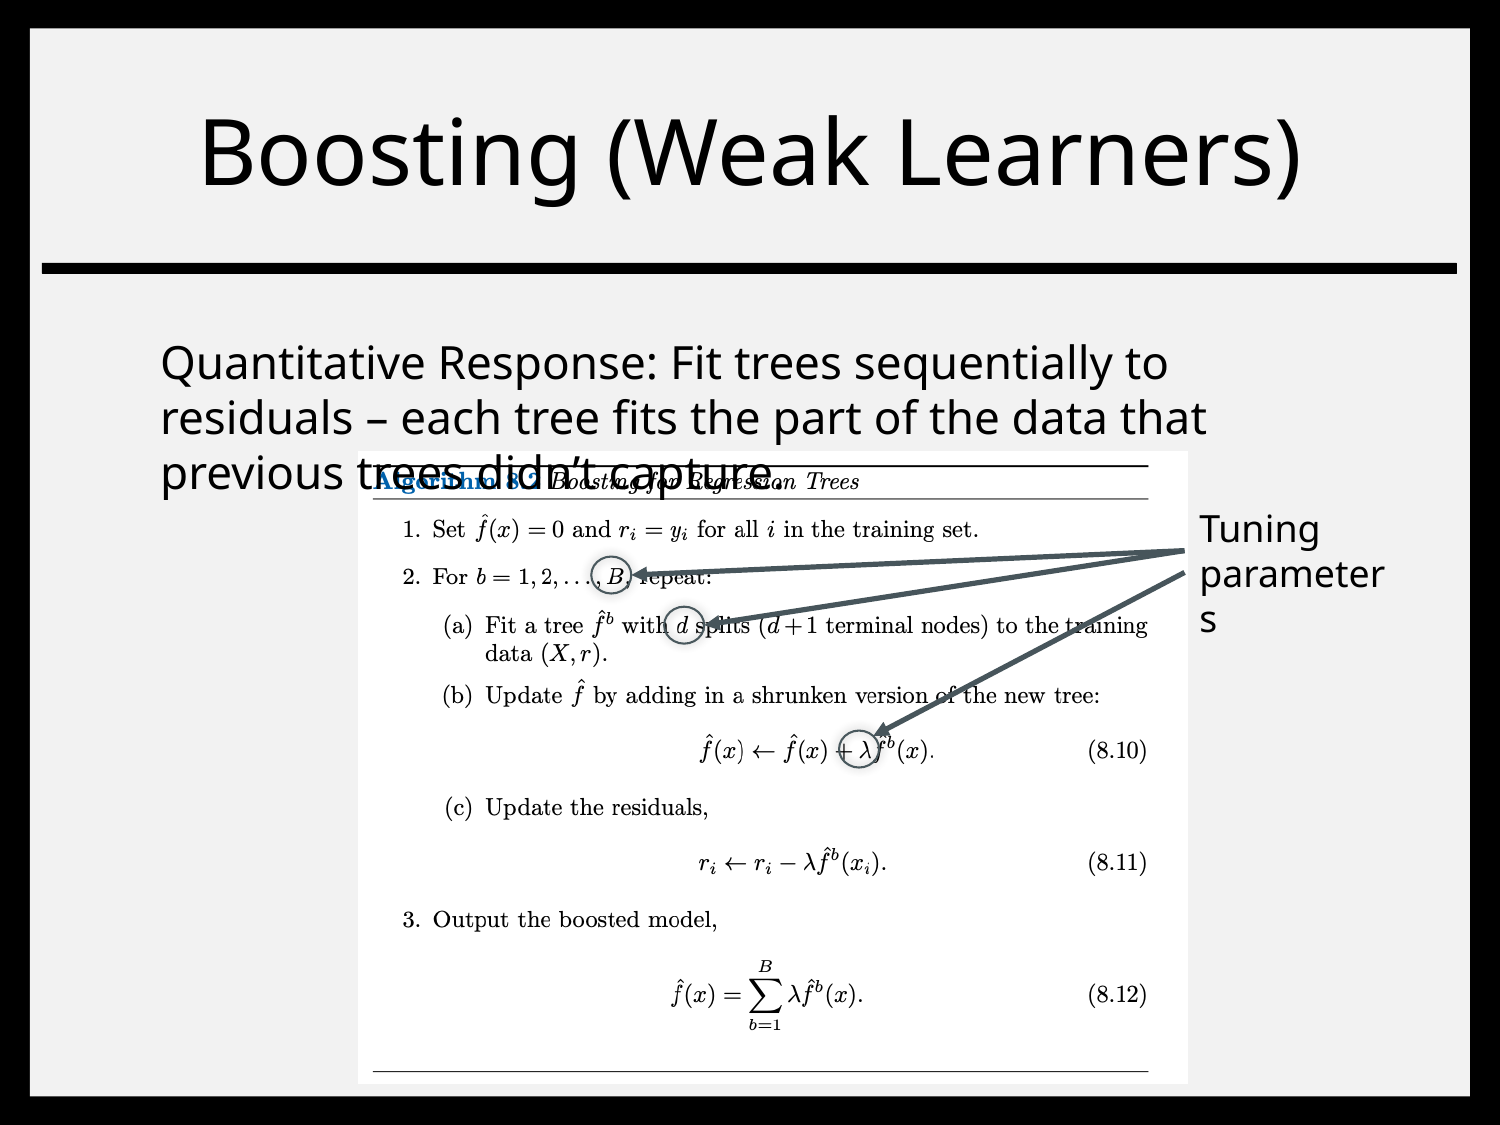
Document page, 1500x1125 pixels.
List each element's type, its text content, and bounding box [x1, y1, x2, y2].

text_box Quantitative Response: Fit trees sequentially to residuals – each tree fits the part of the data that previous trees didn’t capture. [145, 326, 1340, 506]
picture [358, 451, 1188, 1085]
title Boosting (Weak Learners) [147, 38, 1353, 259]
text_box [630, 497, 1401, 738]
